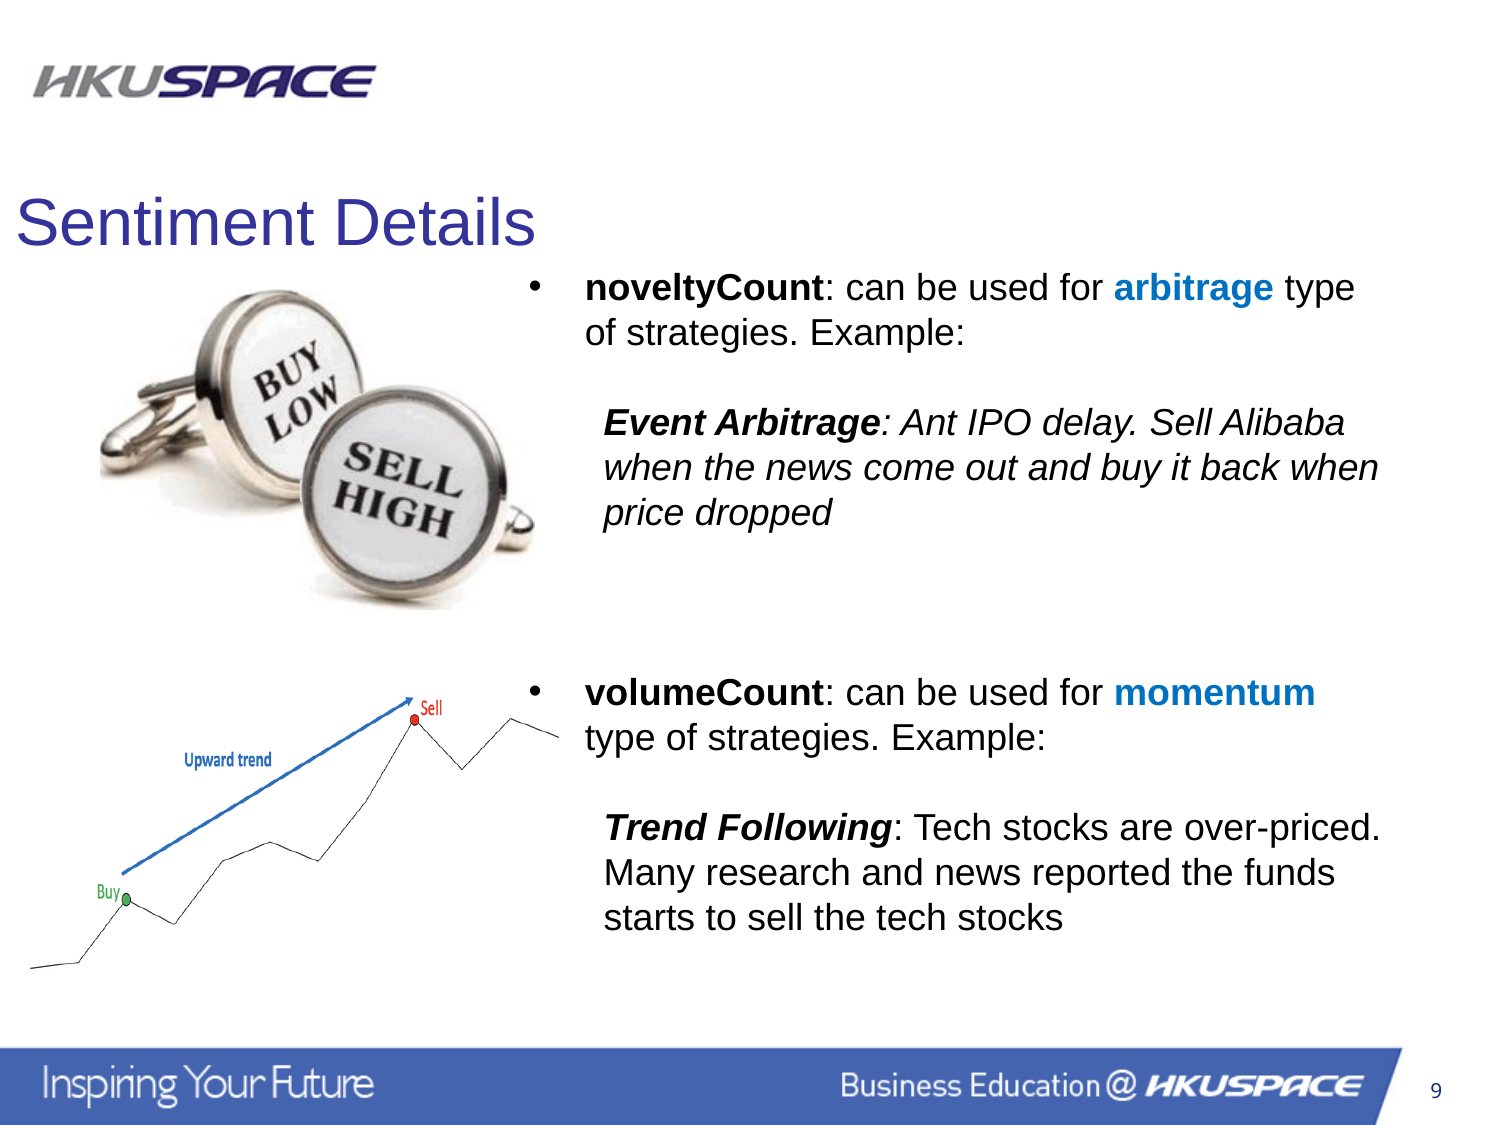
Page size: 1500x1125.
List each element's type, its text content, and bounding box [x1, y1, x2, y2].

title Sentiment Details [0, 101, 1325, 266]
picture [0, 0, 1500, 1125]
slide_number 9 [1415, 1070, 1499, 1125]
text_box noveltyCount: can be used for arbitrage type of strategies. Example: Event Arbitrage: Ant IPO delay. Sell Alibaba when the news come out and buy it back when price dropped volumeCount: can be used for momentum type of strategies. Example: Trend Following: Tech stocks are over-priced. Many research and news reported the funds starts to sell the tech stocks [513, 255, 1400, 1036]
